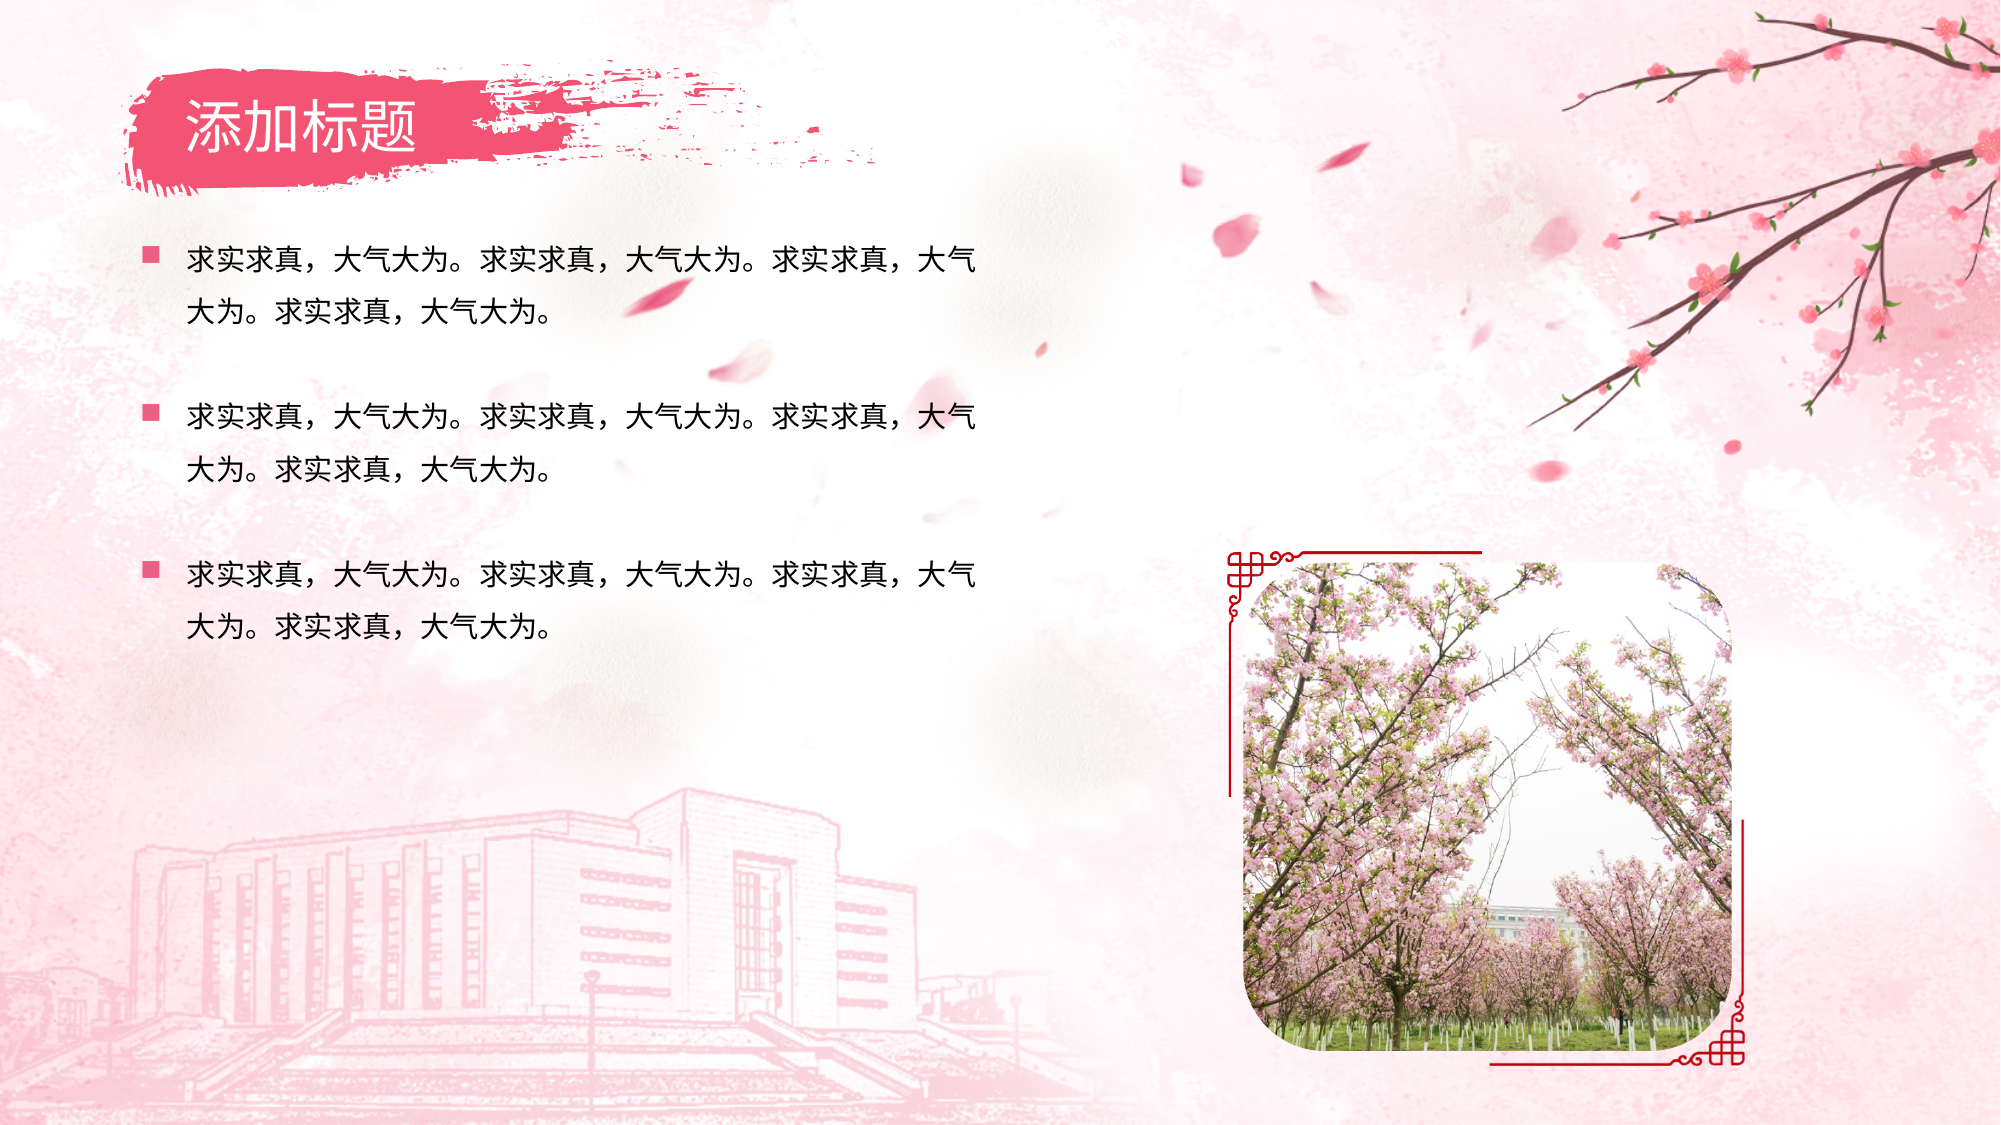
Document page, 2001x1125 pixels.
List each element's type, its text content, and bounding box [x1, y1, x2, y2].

text_box 求实求真，大气大为。求实求真，大气大为。求实求真，大气大为。求实求真，大气大为。 求实求真，大气大为。求实求真，大气大为。求实求真，大气大为。求实求真，大气大为。 求实求真，大气大为。求实求真，大气大为。求实求真，大气大为。求实求真，大气大为。 [125, 216, 476, 651]
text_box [1227, 551, 1745, 1066]
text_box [116, 59, 875, 198]
picture [0, 0, 2001, 1125]
